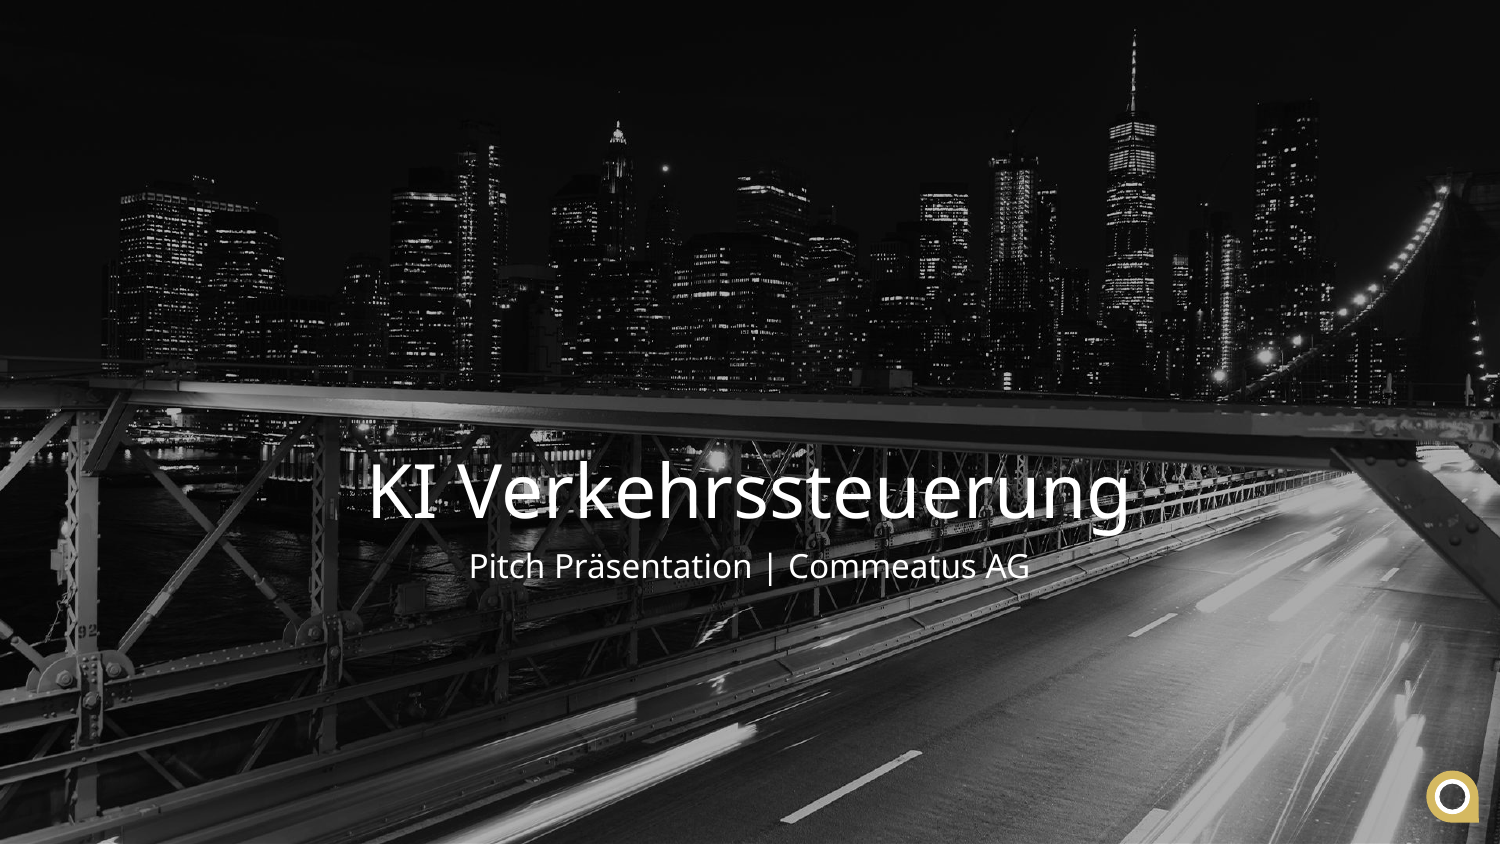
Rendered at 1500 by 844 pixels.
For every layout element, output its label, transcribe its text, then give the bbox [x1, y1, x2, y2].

title KI Verkehrssteuerung [175, 391, 1325, 549]
text_box [0, 0, 1500, 844]
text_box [1426, 770, 1480, 823]
subtitle Pitch Präsentation | Commeatus AG [244, 529, 1256, 660]
